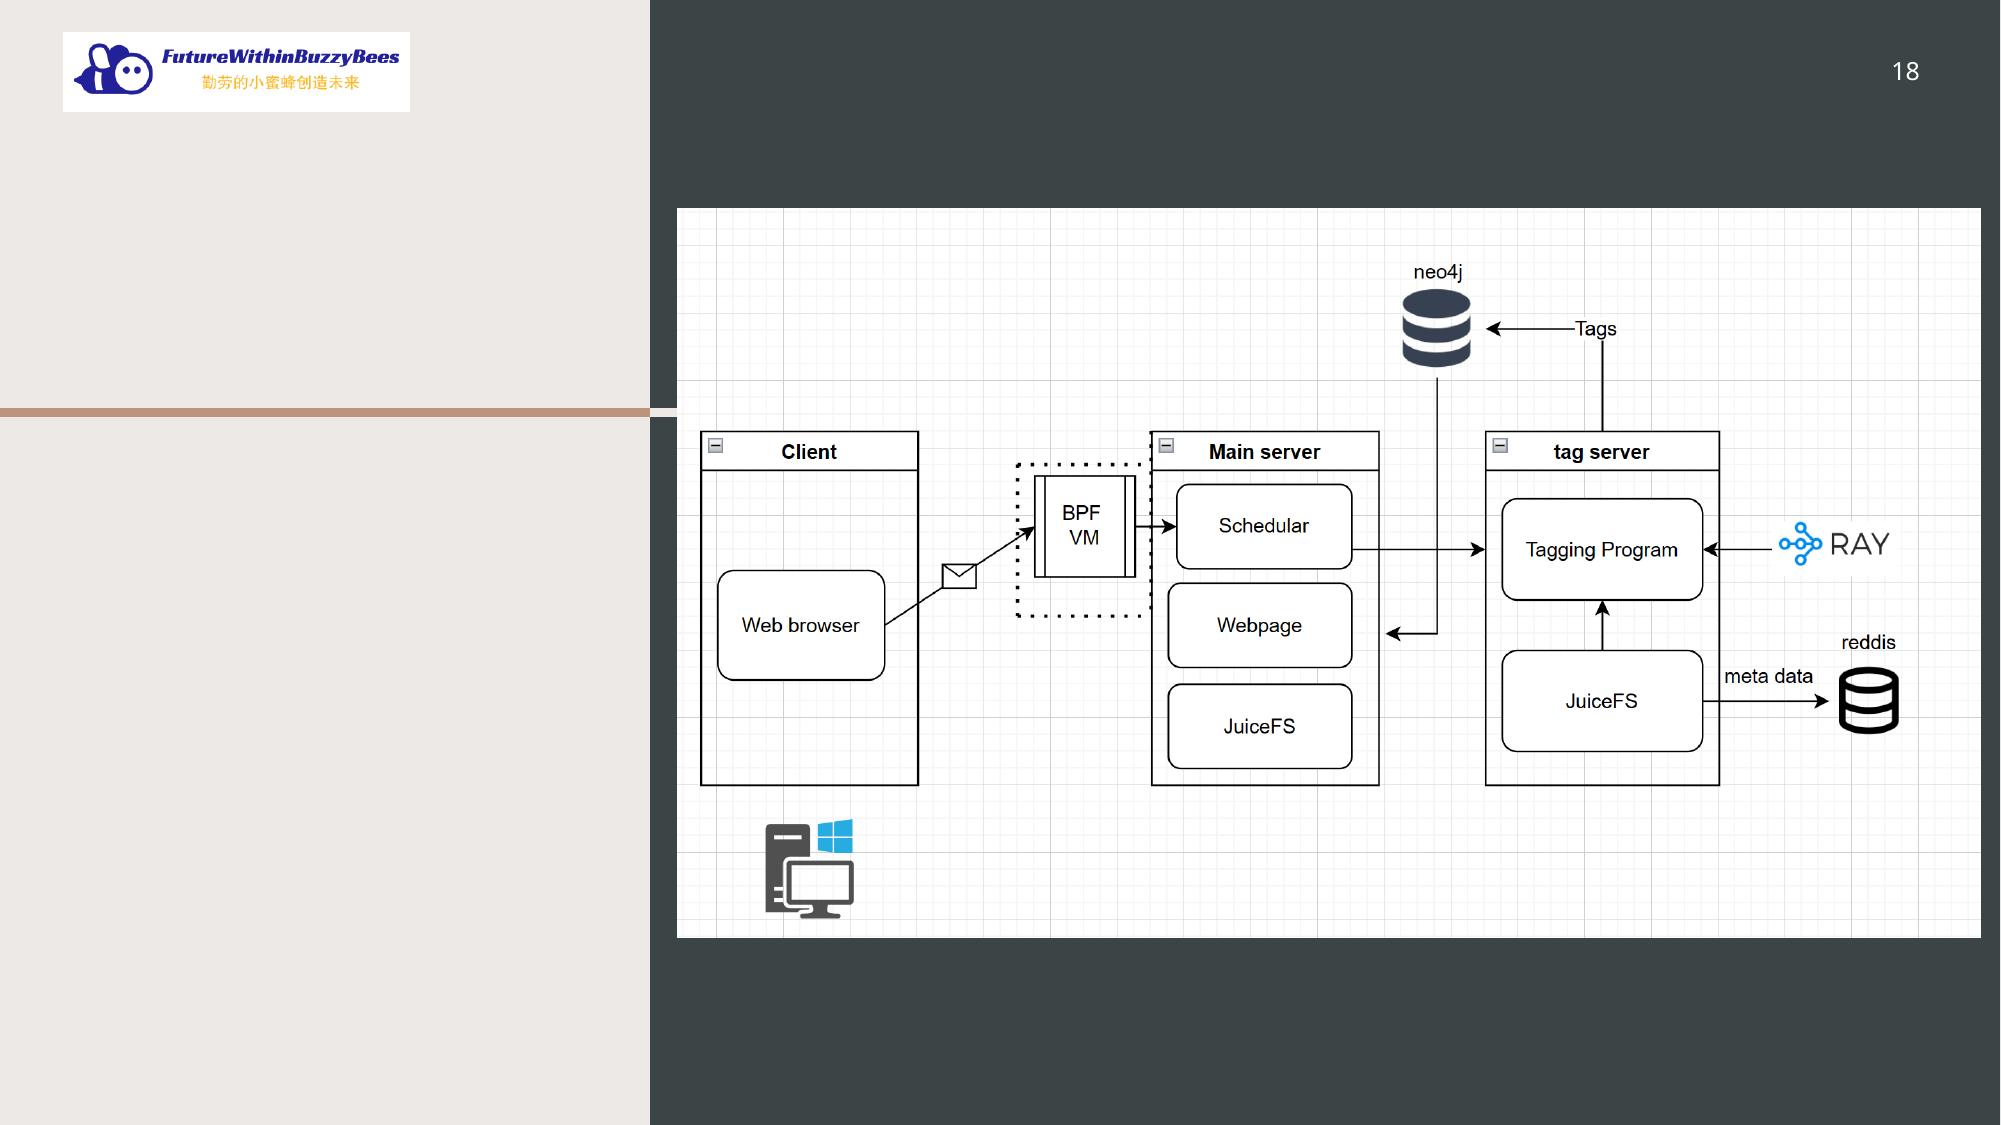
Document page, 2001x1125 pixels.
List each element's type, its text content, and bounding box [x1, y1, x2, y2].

picture [63, 32, 410, 112]
picture [677, 208, 1981, 939]
slide_number 18 [1660, 49, 1935, 95]
